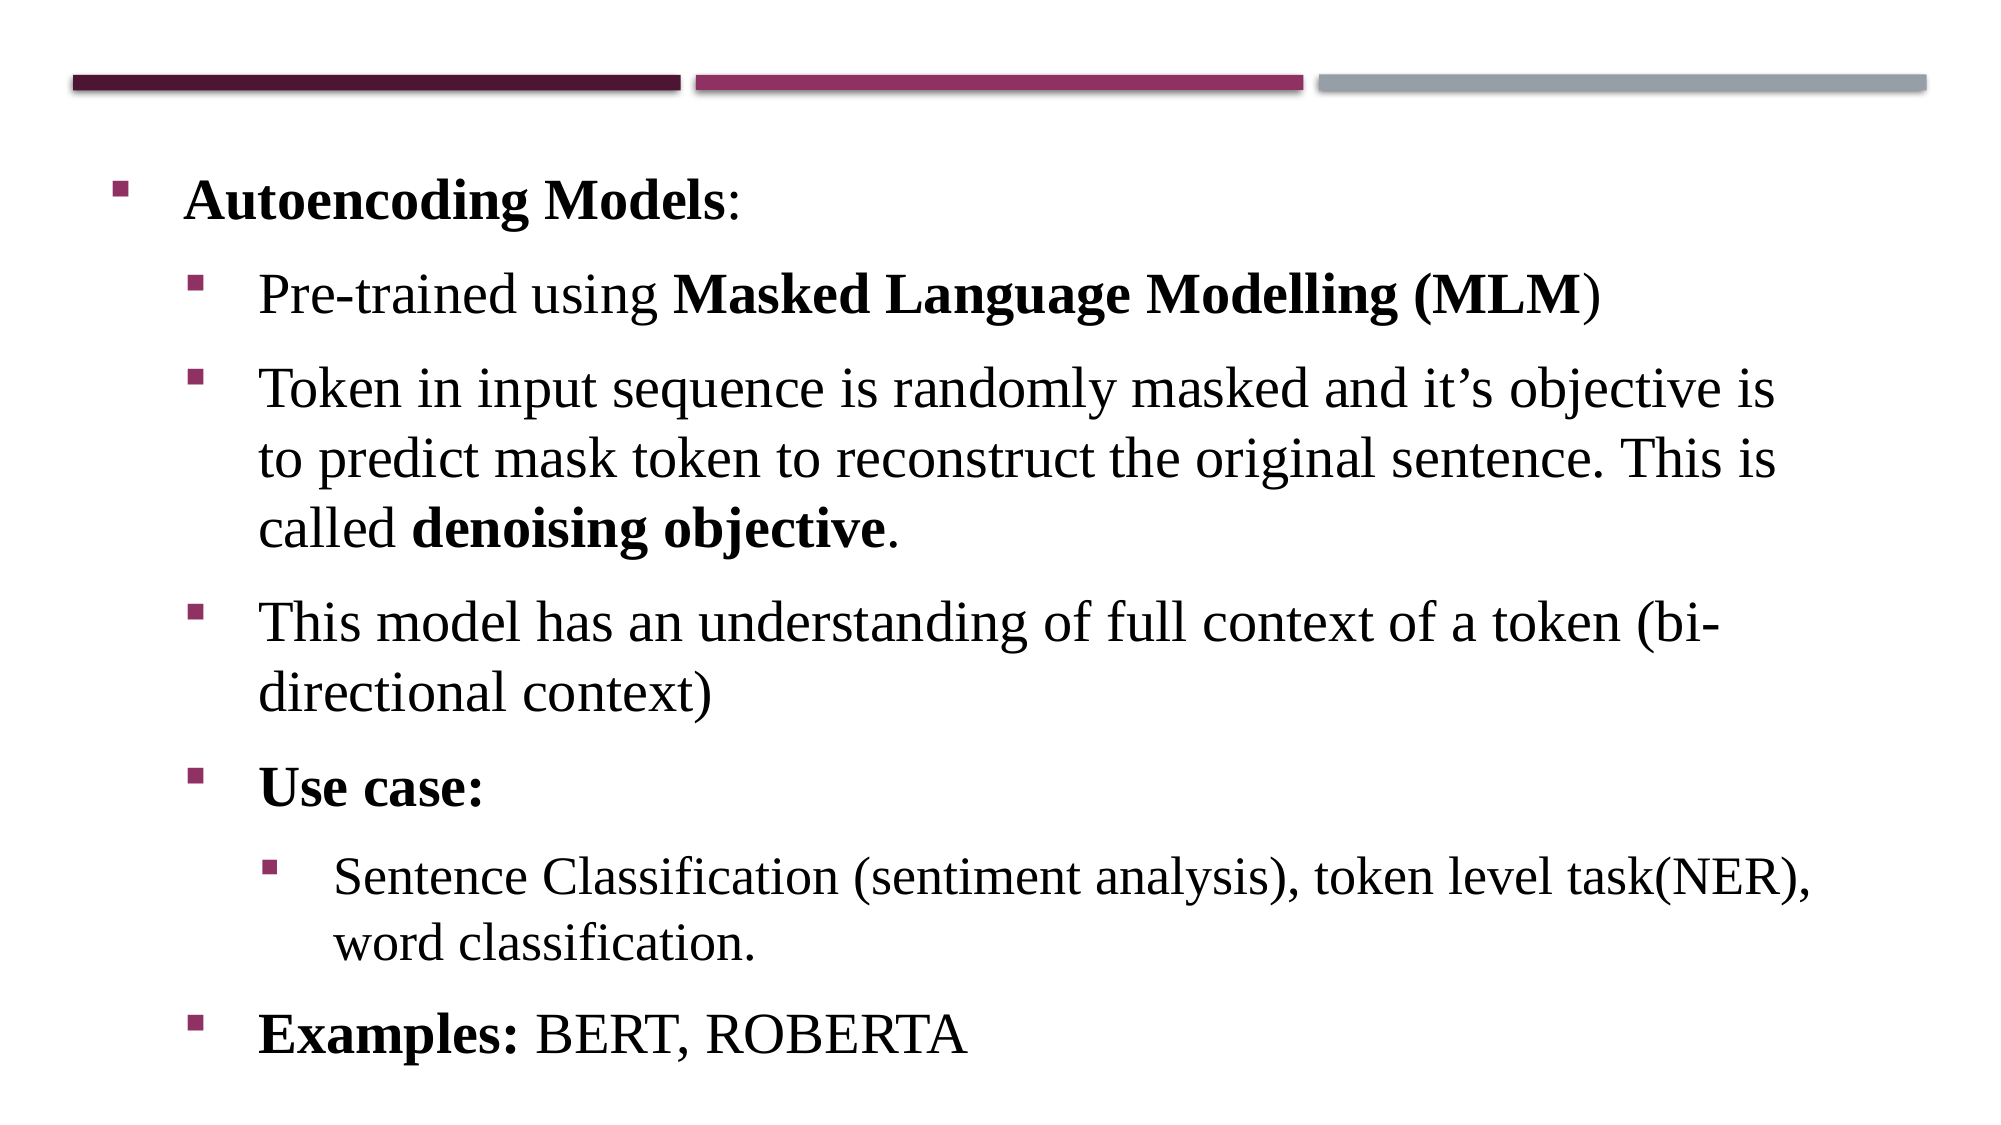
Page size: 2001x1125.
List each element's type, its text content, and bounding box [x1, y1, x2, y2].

list Autoencoding Models: Pre-trained using Masked Language Modelling (MLM) Token in input sequence is randomly masked and it’s objective is to predict mask token to reconstruct the original sentence. This is called denoising objective. This model has an understanding of full context of a token (bi-directional context) Use case: Sentence Classification (sentiment analysis), token level task(NER), word classification. Examples: BERT, ROBERTA [93, 237, 1847, 989]
